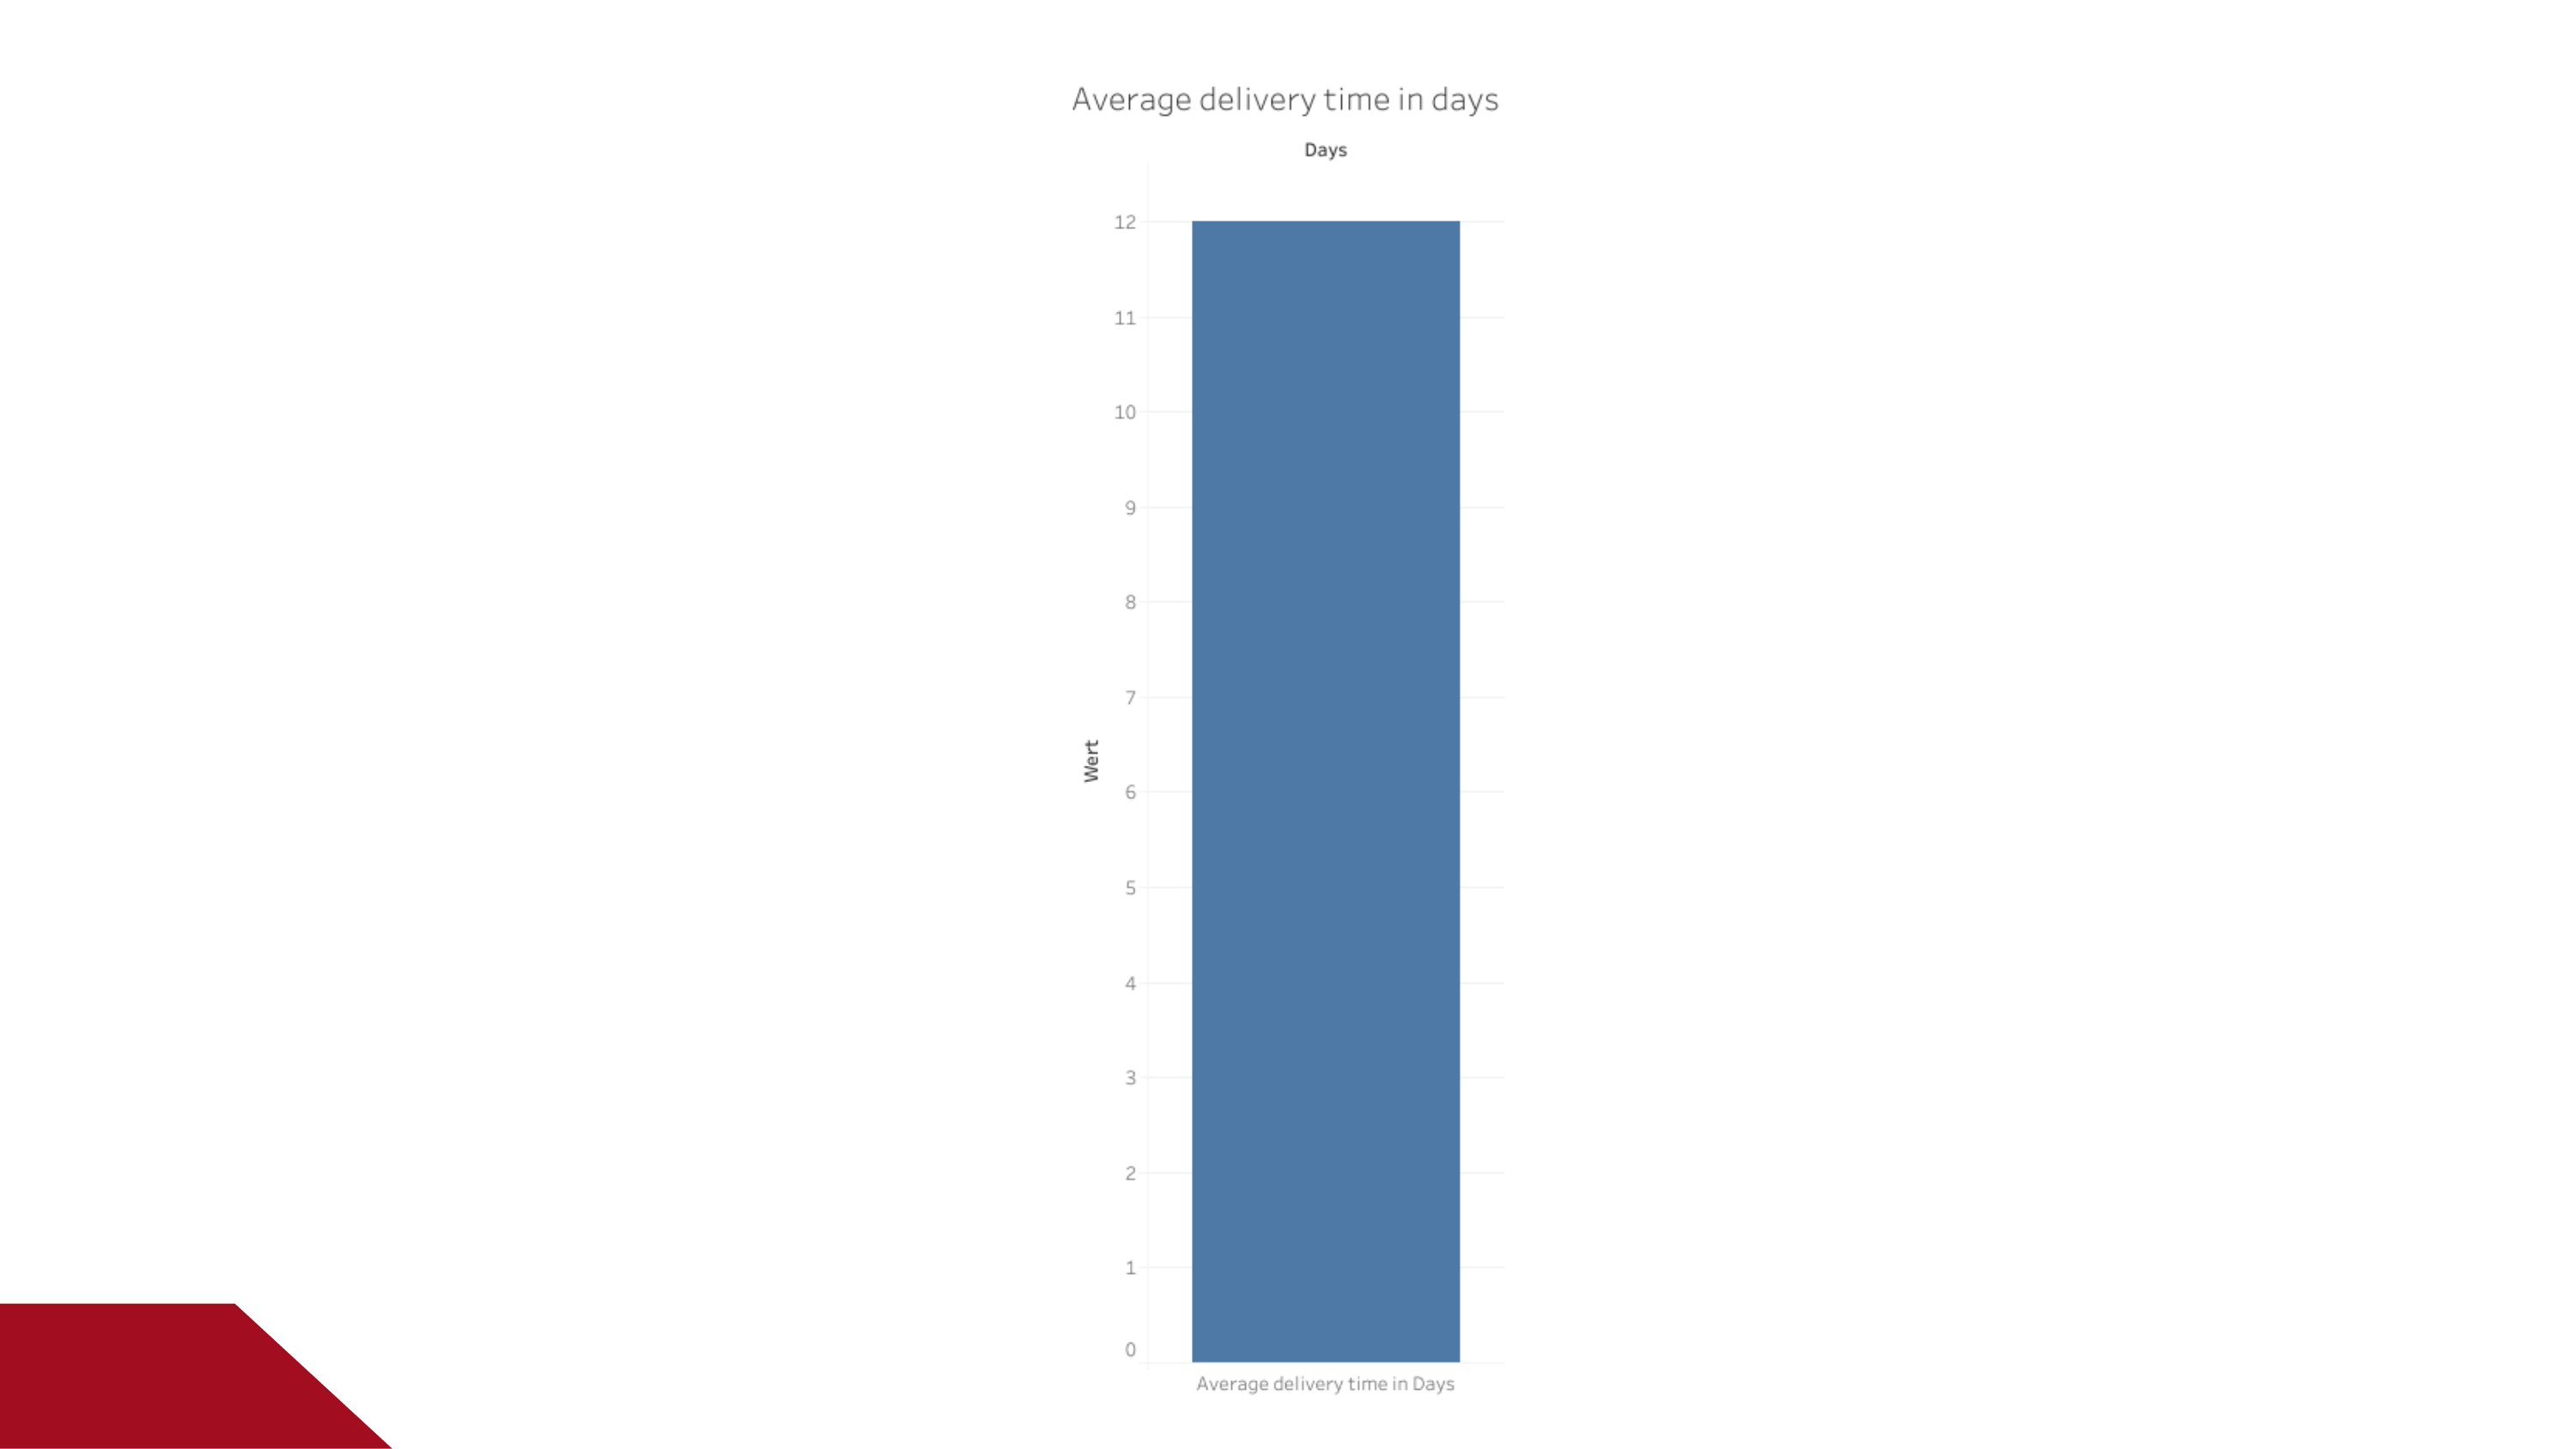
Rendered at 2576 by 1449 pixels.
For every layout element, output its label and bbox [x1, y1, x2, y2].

text_box [0, 1303, 392, 1449]
text_box [1066, 67, 1505, 1397]
